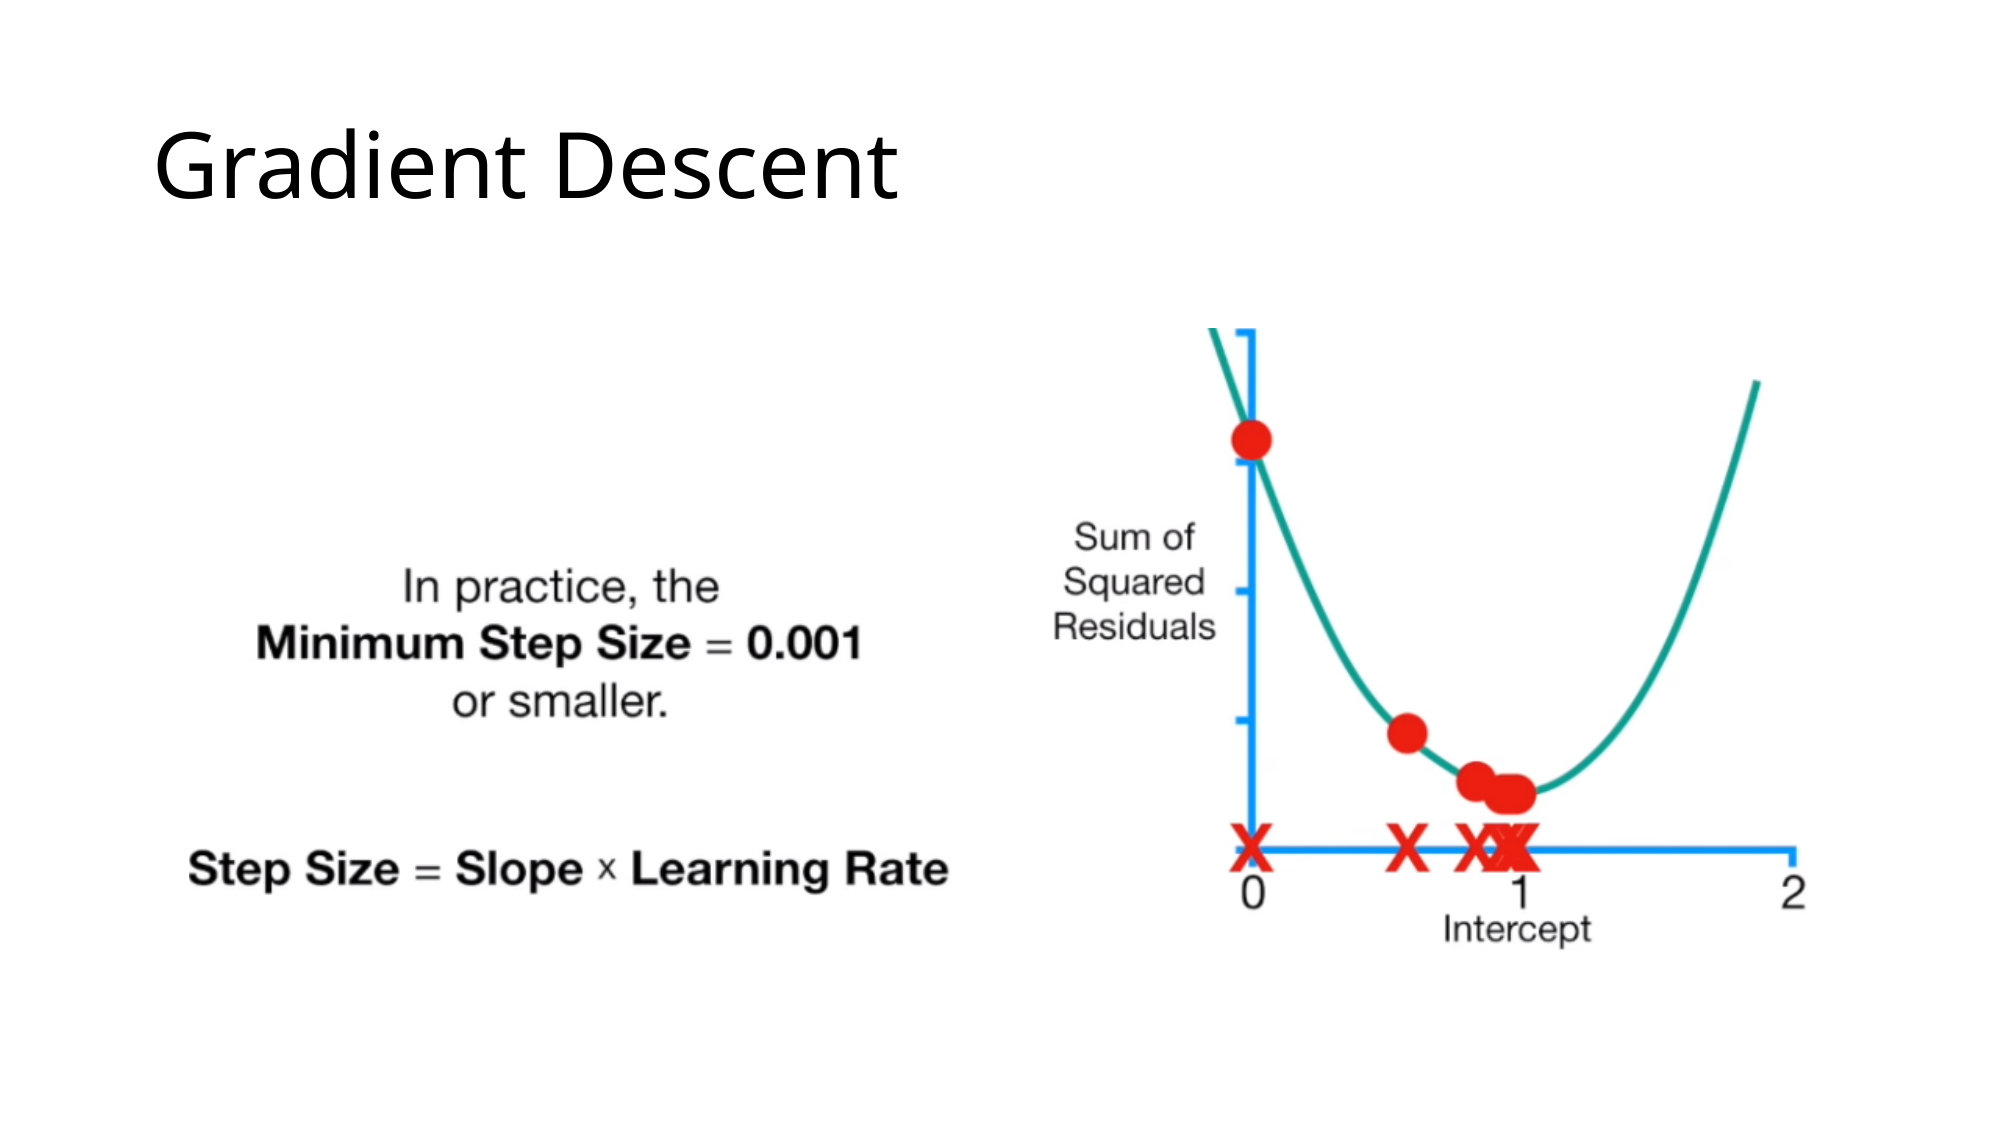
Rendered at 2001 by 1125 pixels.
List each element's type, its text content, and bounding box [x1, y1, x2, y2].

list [188, 328, 1811, 984]
title Gradient Descent [137, 59, 1863, 278]
